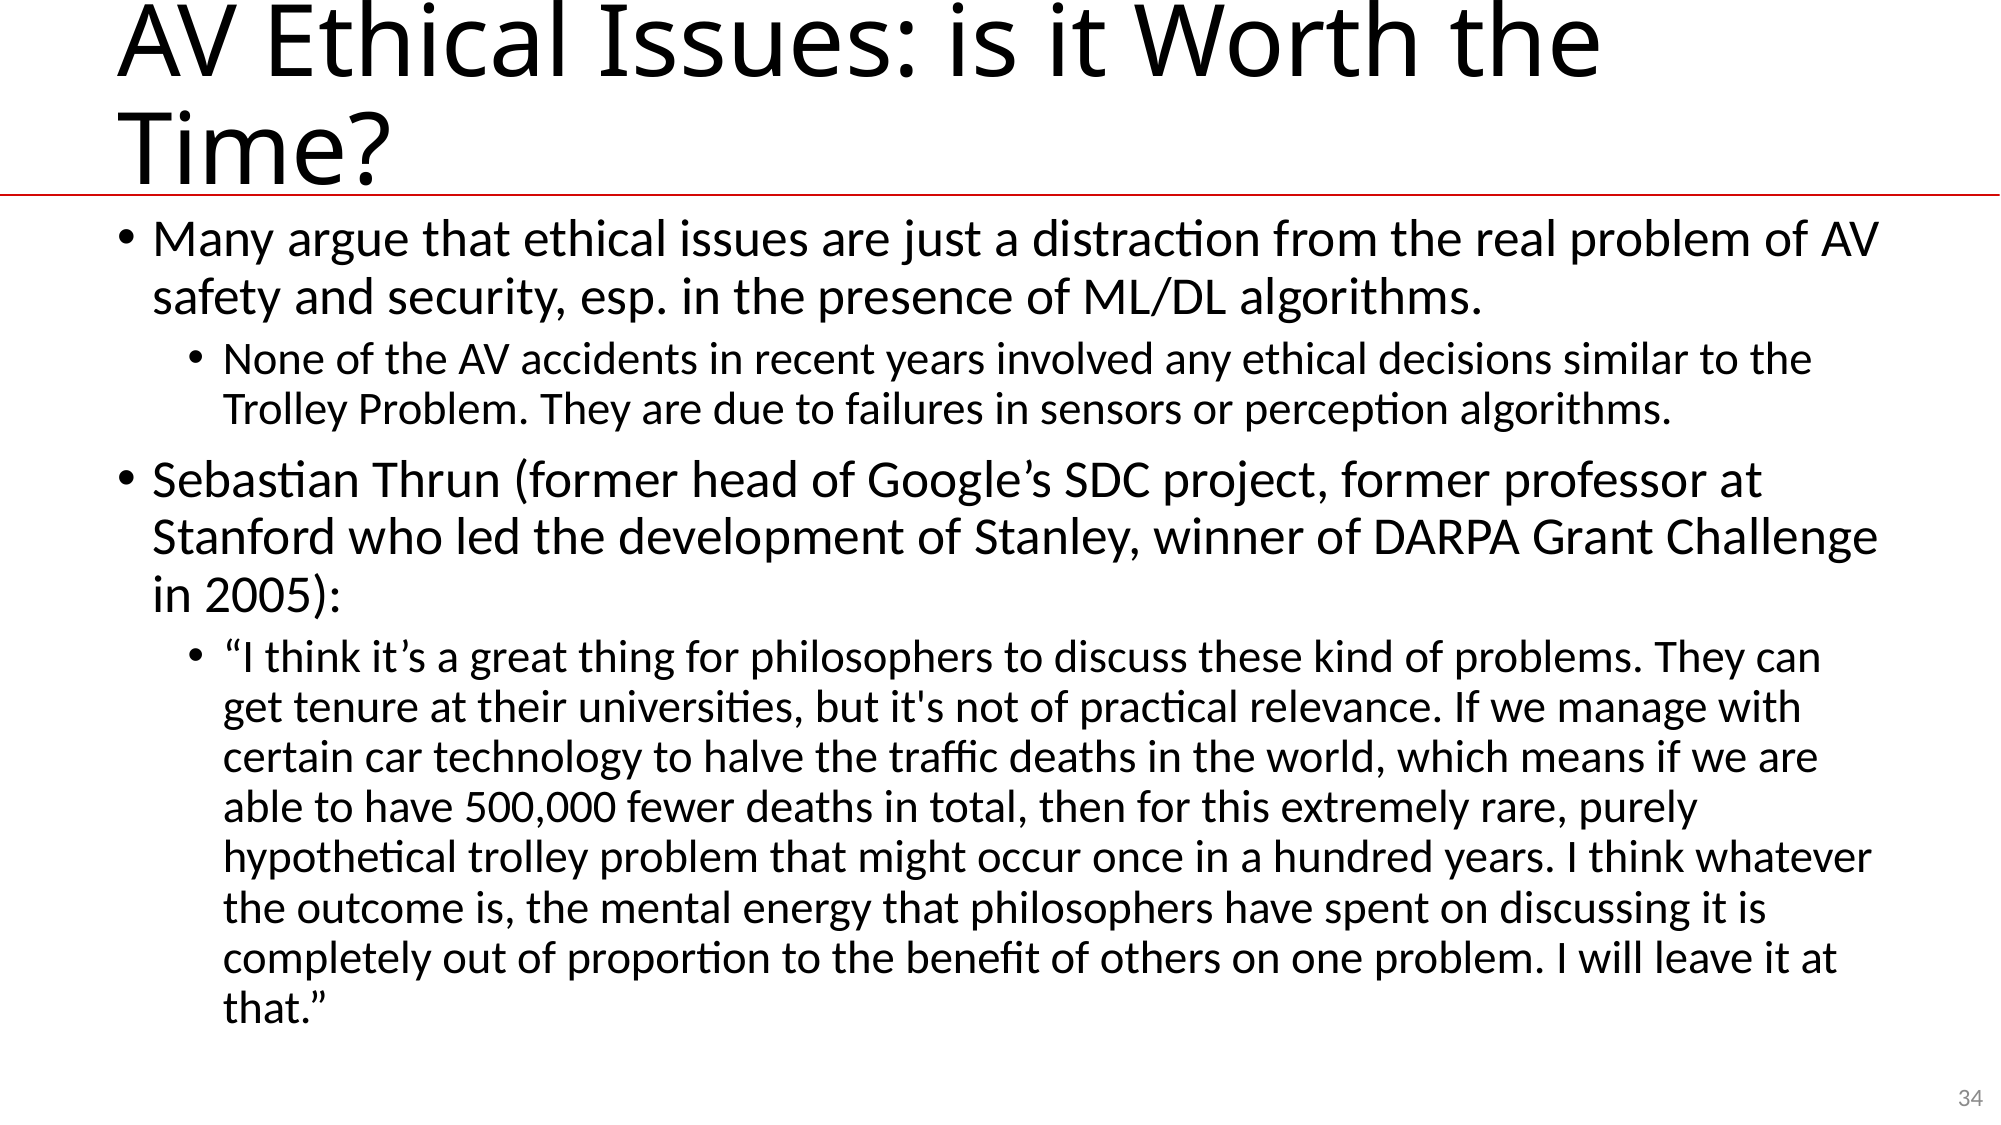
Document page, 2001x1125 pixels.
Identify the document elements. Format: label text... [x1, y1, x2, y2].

list Many argue that ethical issues are just a distraction from the real problem of AV safety and security, esp. in the presence of ML/DL algorithms. None of the AV accidents in recent years involved any ethical decisions similar to the Trolley Problem. They are due to failures in sensors or perception algorithms. Sebastian Thrun (former head of Google’s SDC project, former professor at Stanford who led the development of Stanley, winner of DARPA Grant Challenge in 2005): “I think it’s a great thing for philosophers to discuss these kind of problems. They can get tenure at their universities, but it's not of practical relevance. If we manage with certain car technology to halve the traffic deaths in the world, which means if we are able to have 500,000 fewer deaths in total, then for this extremely rare, purely hypothetical trolley problem that might occur once in a hundred years. I think whatever the outcome is, the mental energy that philosophers have spent on discussing it is completely out of proportion to the benefit of others on one problem. I will leave it at that.” [102, 203, 1899, 1056]
slide_number 34 [1548, 1066, 1999, 1125]
title AV Ethical Issues: is it Worth the Time? [102, 10, 1899, 186]
